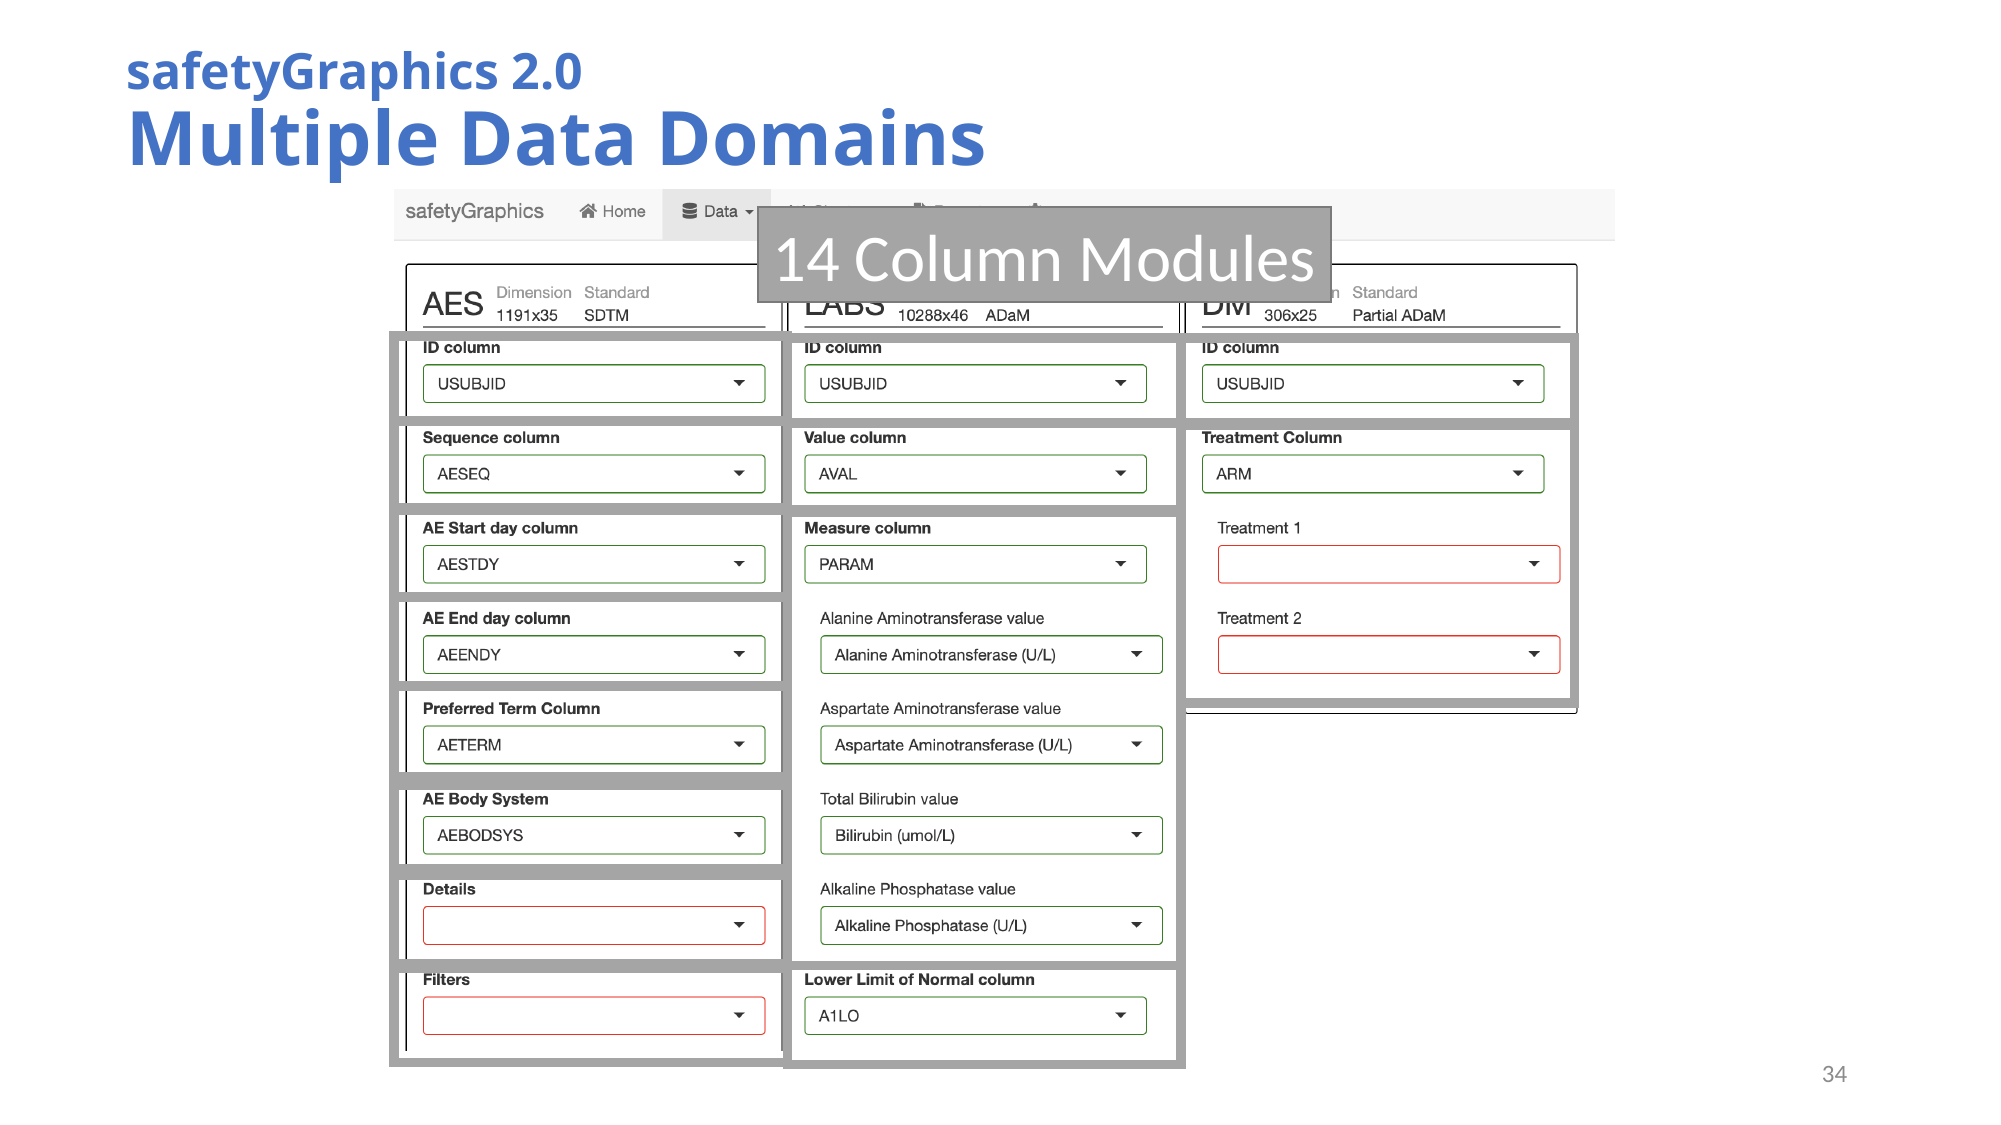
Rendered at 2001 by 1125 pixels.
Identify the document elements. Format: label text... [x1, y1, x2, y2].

text_box safetyGraphics 2.0 Multiple Data Domains [111, 13, 1837, 189]
text_box [393, 1058, 786, 1063]
slide_number 34 [1412, 1042, 1863, 1103]
picture [393, 189, 1615, 1058]
text_box [786, 1058, 1182, 1065]
